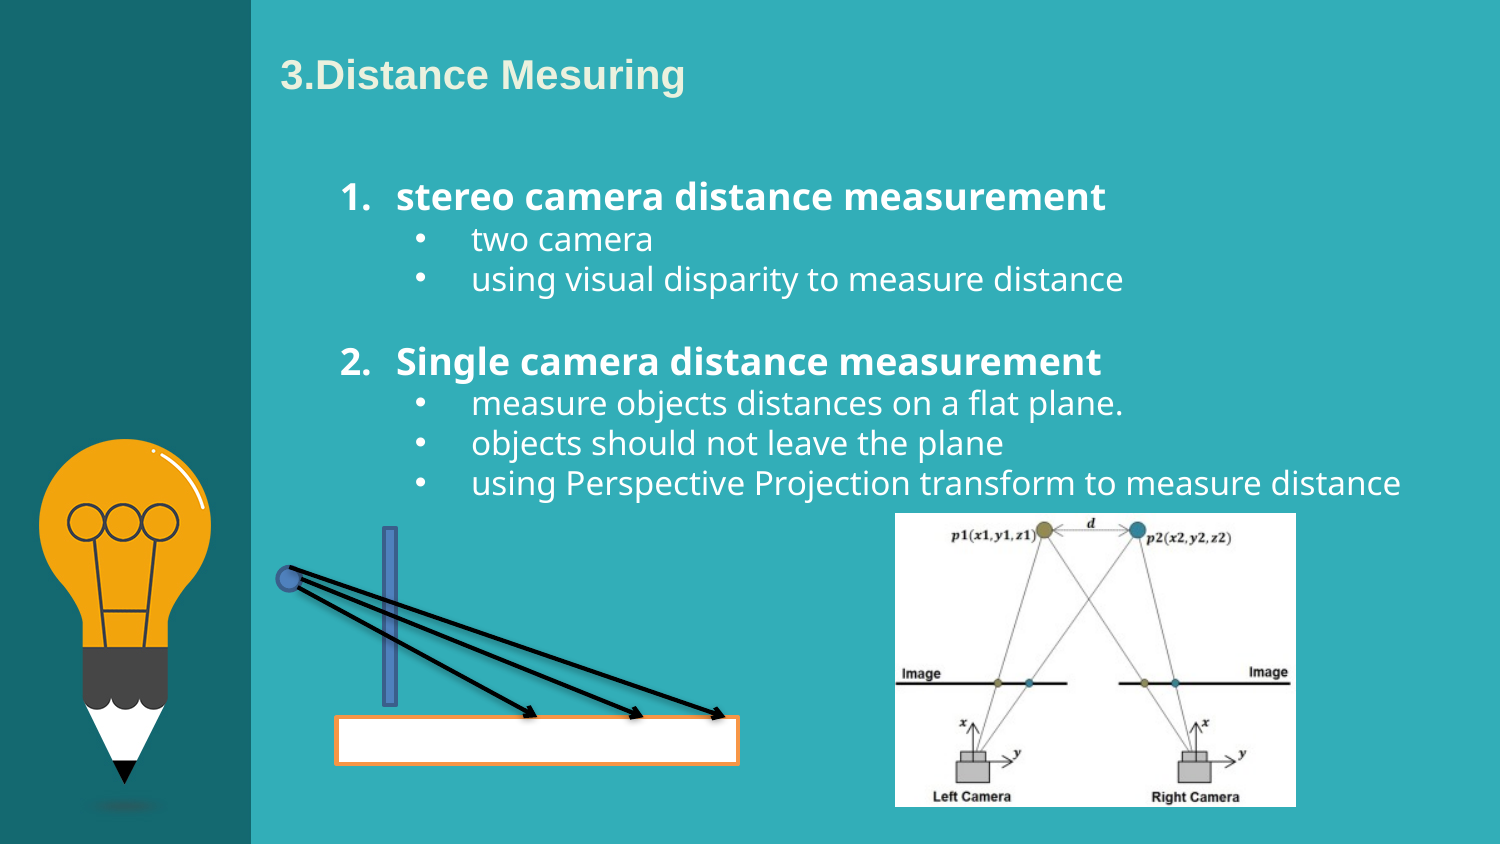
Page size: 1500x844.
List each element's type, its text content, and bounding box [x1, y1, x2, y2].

text_box stereo camera distance measurement two camera using visual disparity to measure distance Single camera distance measurement measure objects distances on a flat plane. objects should not leave the plane using Perspective Projection transform to measure distance [325, 165, 1474, 510]
text_box [275, 564, 289, 592]
picture [0, 0, 1500, 844]
text_box [382, 526, 398, 565]
text_box [334, 715, 740, 766]
title 3.Distance Mesuring [265, 0, 1500, 146]
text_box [289, 566, 726, 718]
